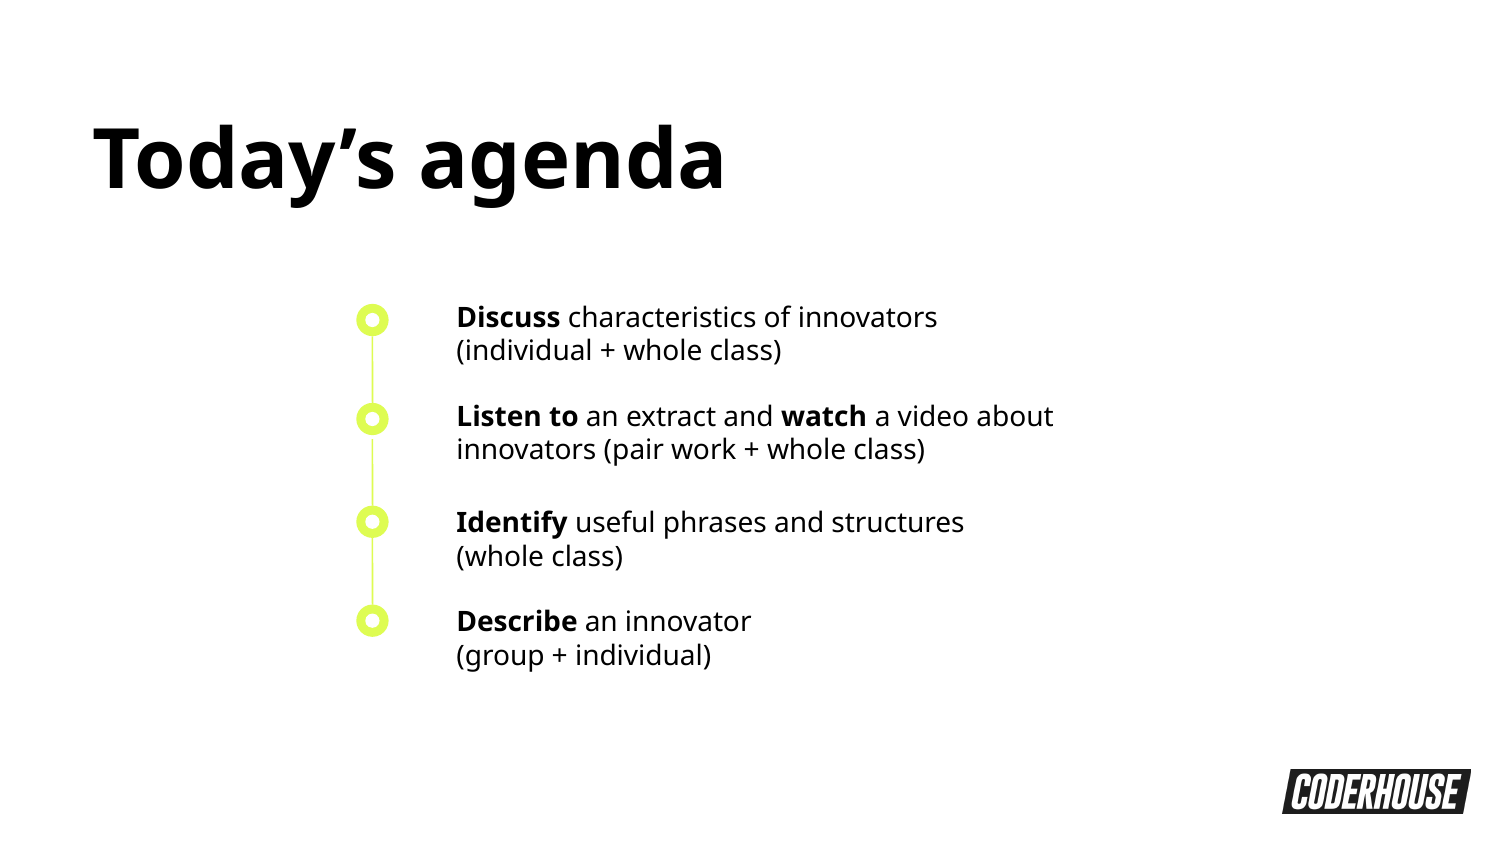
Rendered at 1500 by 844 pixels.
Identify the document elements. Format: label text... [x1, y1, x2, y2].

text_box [356, 604, 389, 638]
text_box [356, 505, 389, 539]
text_box Listen to an extract and watch a video about innovators (pair work + whole class) [441, 382, 1144, 481]
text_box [356, 402, 389, 436]
text_box Discuss characteristics of innovators (individual + whole class) [441, 283, 1144, 382]
picture [1281, 769, 1471, 814]
text_box Identify useful phrases and structures (whole class) [441, 489, 1144, 587]
text_box Describe an innovator (group + individual) [441, 588, 1144, 686]
text_box Today’s agenda [77, 101, 1414, 222]
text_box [356, 303, 389, 337]
